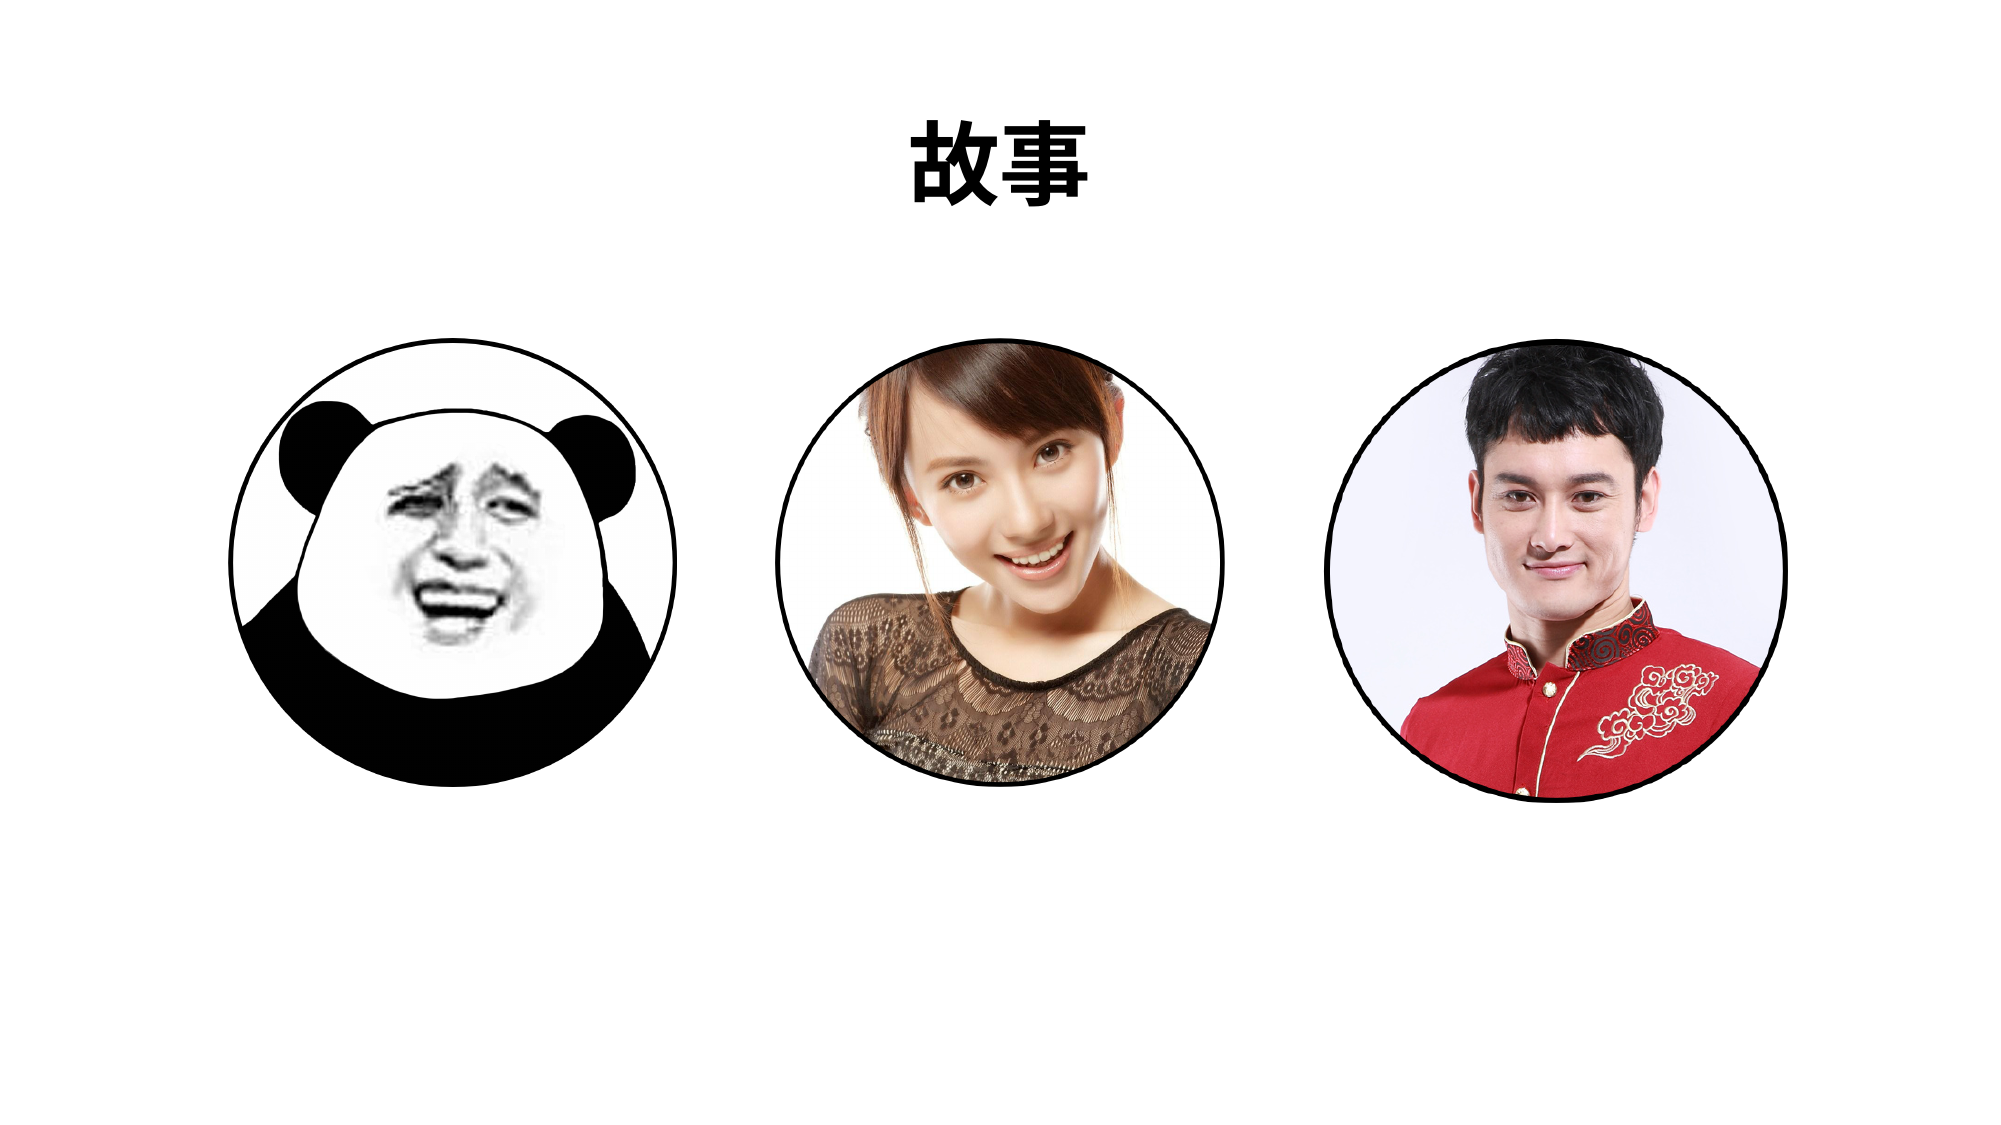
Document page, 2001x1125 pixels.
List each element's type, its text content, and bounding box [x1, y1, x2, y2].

title 故事 [137, 59, 1863, 278]
picture [775, 338, 1225, 787]
picture [1323, 338, 1788, 803]
picture [228, 338, 677, 787]
